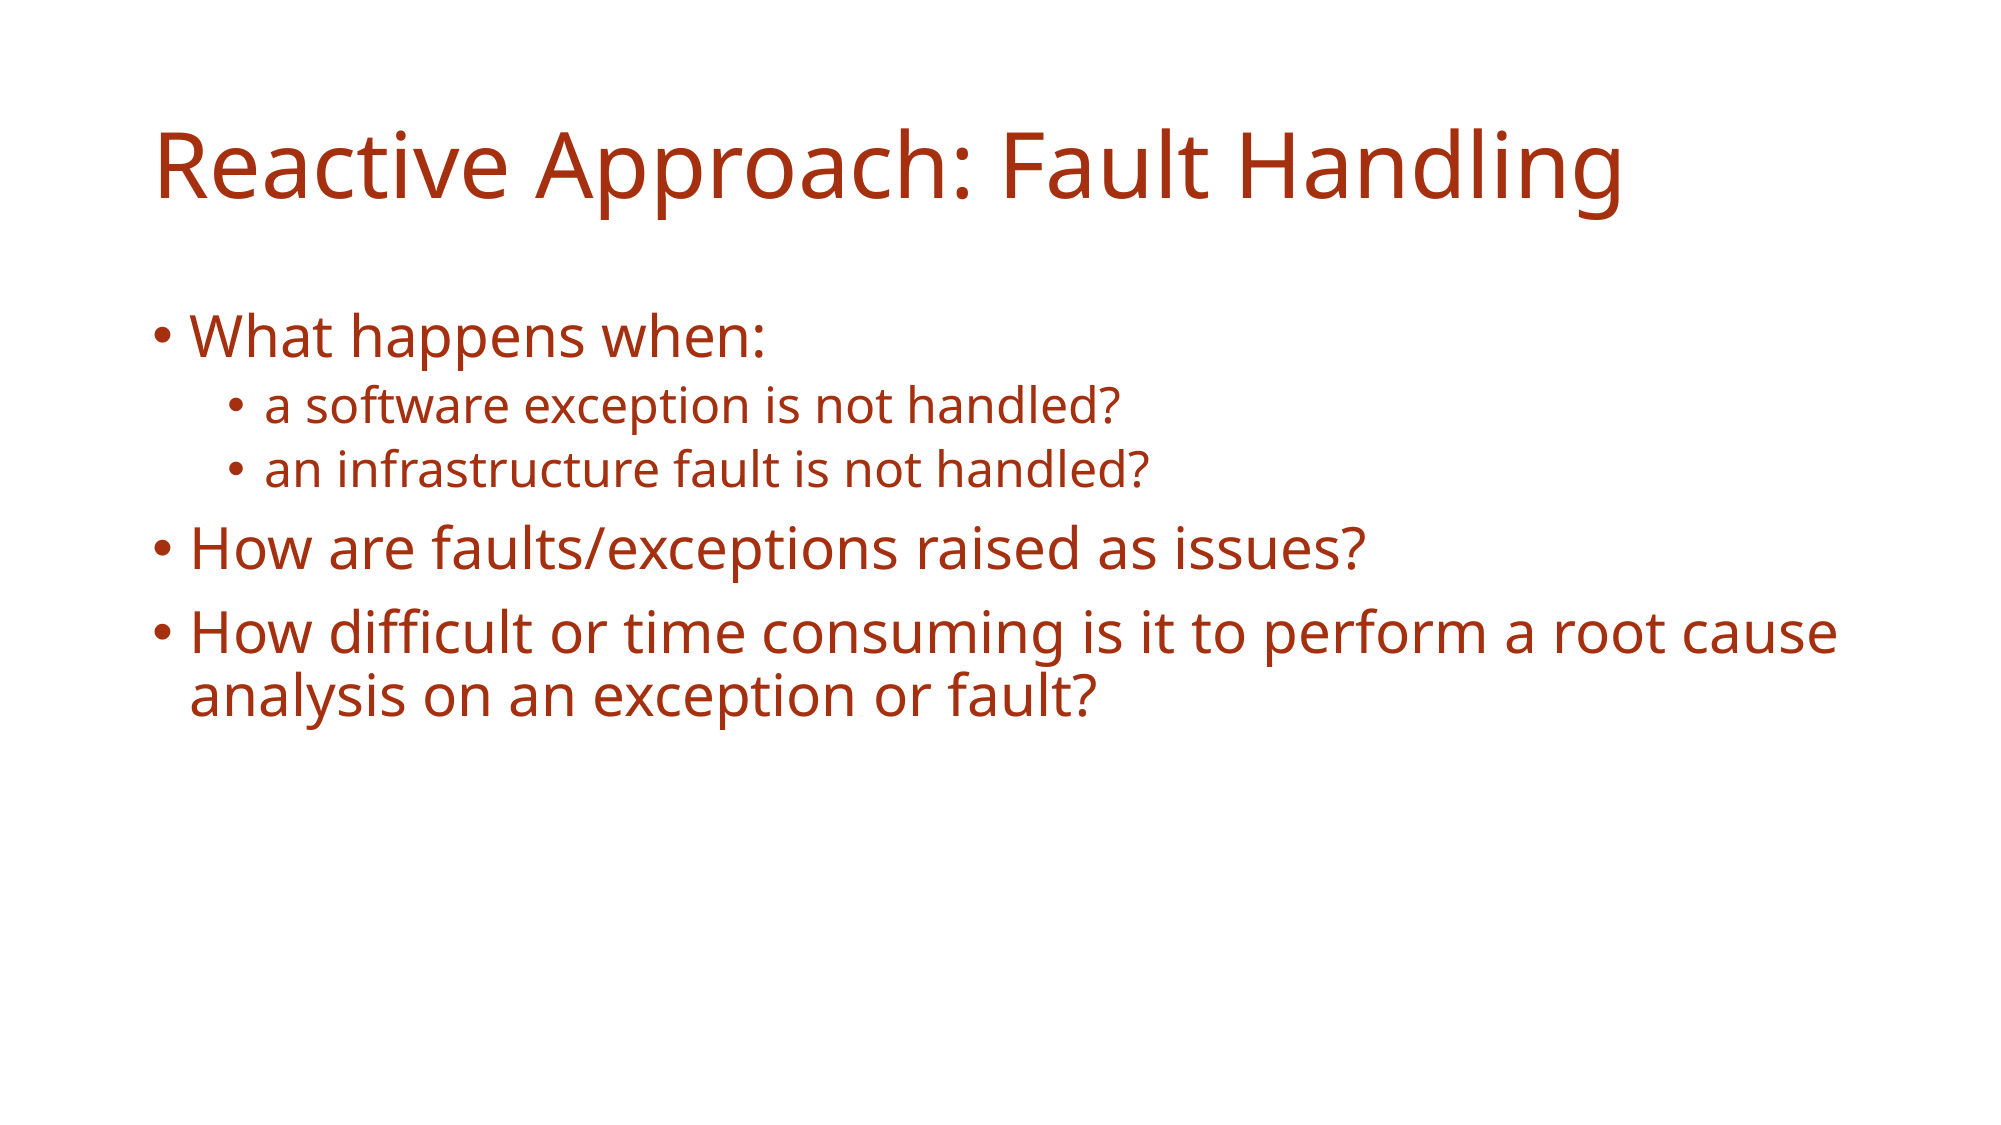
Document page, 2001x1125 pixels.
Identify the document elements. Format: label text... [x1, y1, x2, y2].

title Reactive Approach: Fault Handling [137, 59, 1863, 278]
list What happens when: a software exception is not handled? an infrastructure fault is not handled? How are faults/exceptions raised as issues? How difficult or time consuming is it to perform a root cause analysis on an exception or fault? [137, 299, 1863, 1014]
